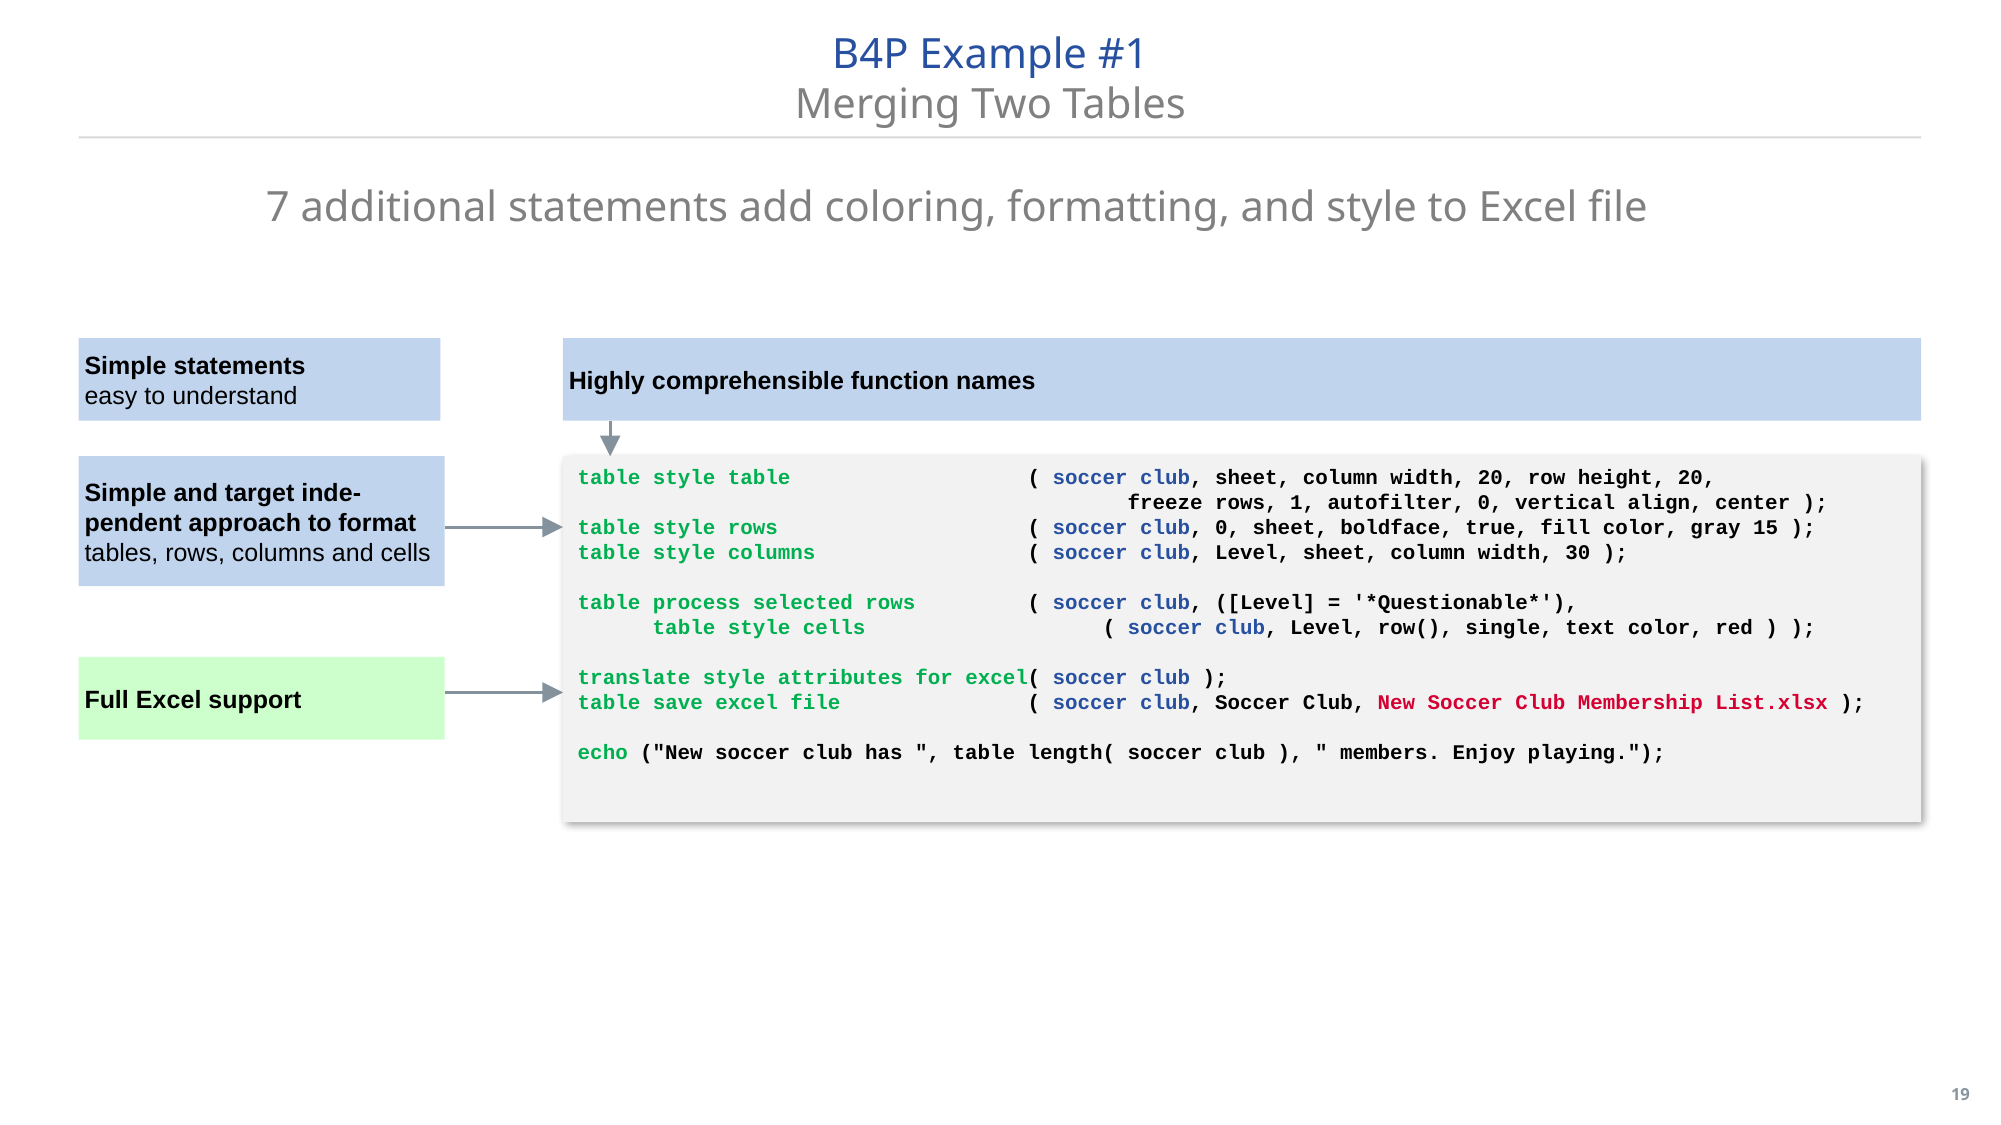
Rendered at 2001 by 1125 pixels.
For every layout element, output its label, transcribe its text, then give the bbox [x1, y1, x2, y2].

text_box Highly comprehensible function names [561, 336, 1923, 423]
text_box table style table ( soccer club, sheet, column width, 20, row height, 20, freeze rows, 1, autofilter, 0, vertical align, center ); table style rows ( soccer club, 0, sheet, boldface, true, fill color, gray 15 ); table style columns ( soccer club, Level, sheet, column width, 30 ); table process selected rows ( soccer club, ([Level] = '*Questionable*'), table style cells ( soccer club, Level, row(), single, text color, red ) ); translate style attributes for excel( soccer club ); table save excel file ( soccer club, Soccer Club, New Soccer Club Membership List.xlsx ); echo ("New soccer club has ", table length( soccer club ), " members. Enjoy playing."); [562, 456, 1922, 823]
text_box Simple and target inde-pendent approach to format tables, rows, columns and cells [77, 454, 447, 588]
text_box B4P Example #1 Merging Two Tables [76, 19, 1920, 137]
text_box Simple statements easy to understand [77, 336, 442, 423]
text_box 7 additional statements add coloring, formatting, and style to Excel file [43, 172, 1886, 268]
text_box Full Excel support [77, 655, 447, 742]
